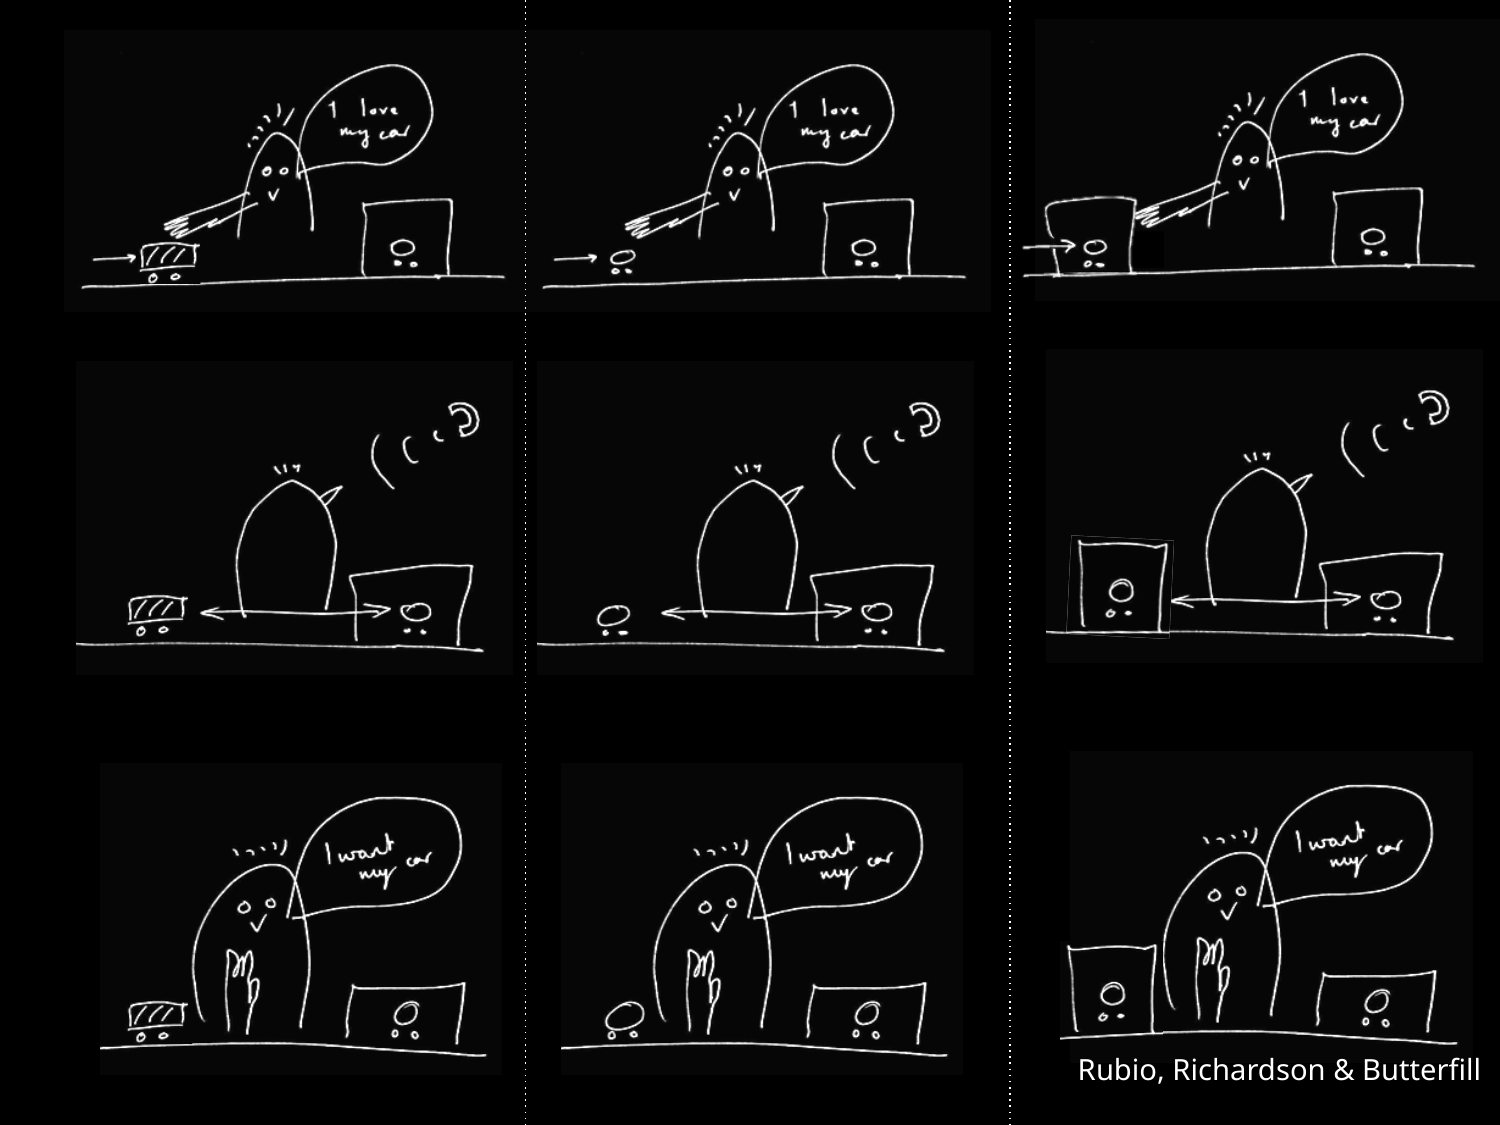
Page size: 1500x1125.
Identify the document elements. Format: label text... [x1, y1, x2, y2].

picture [537, 361, 974, 675]
picture [560, 762, 963, 1076]
picture [526, 30, 991, 313]
text_box Rubio, Richardson & Butterfill [1062, 1043, 1497, 1094]
picture [1009, 18, 1500, 305]
picture [1060, 751, 1473, 1064]
picture [1046, 349, 1483, 663]
picture [100, 762, 503, 1076]
picture [76, 361, 513, 675]
picture [64, 30, 525, 313]
